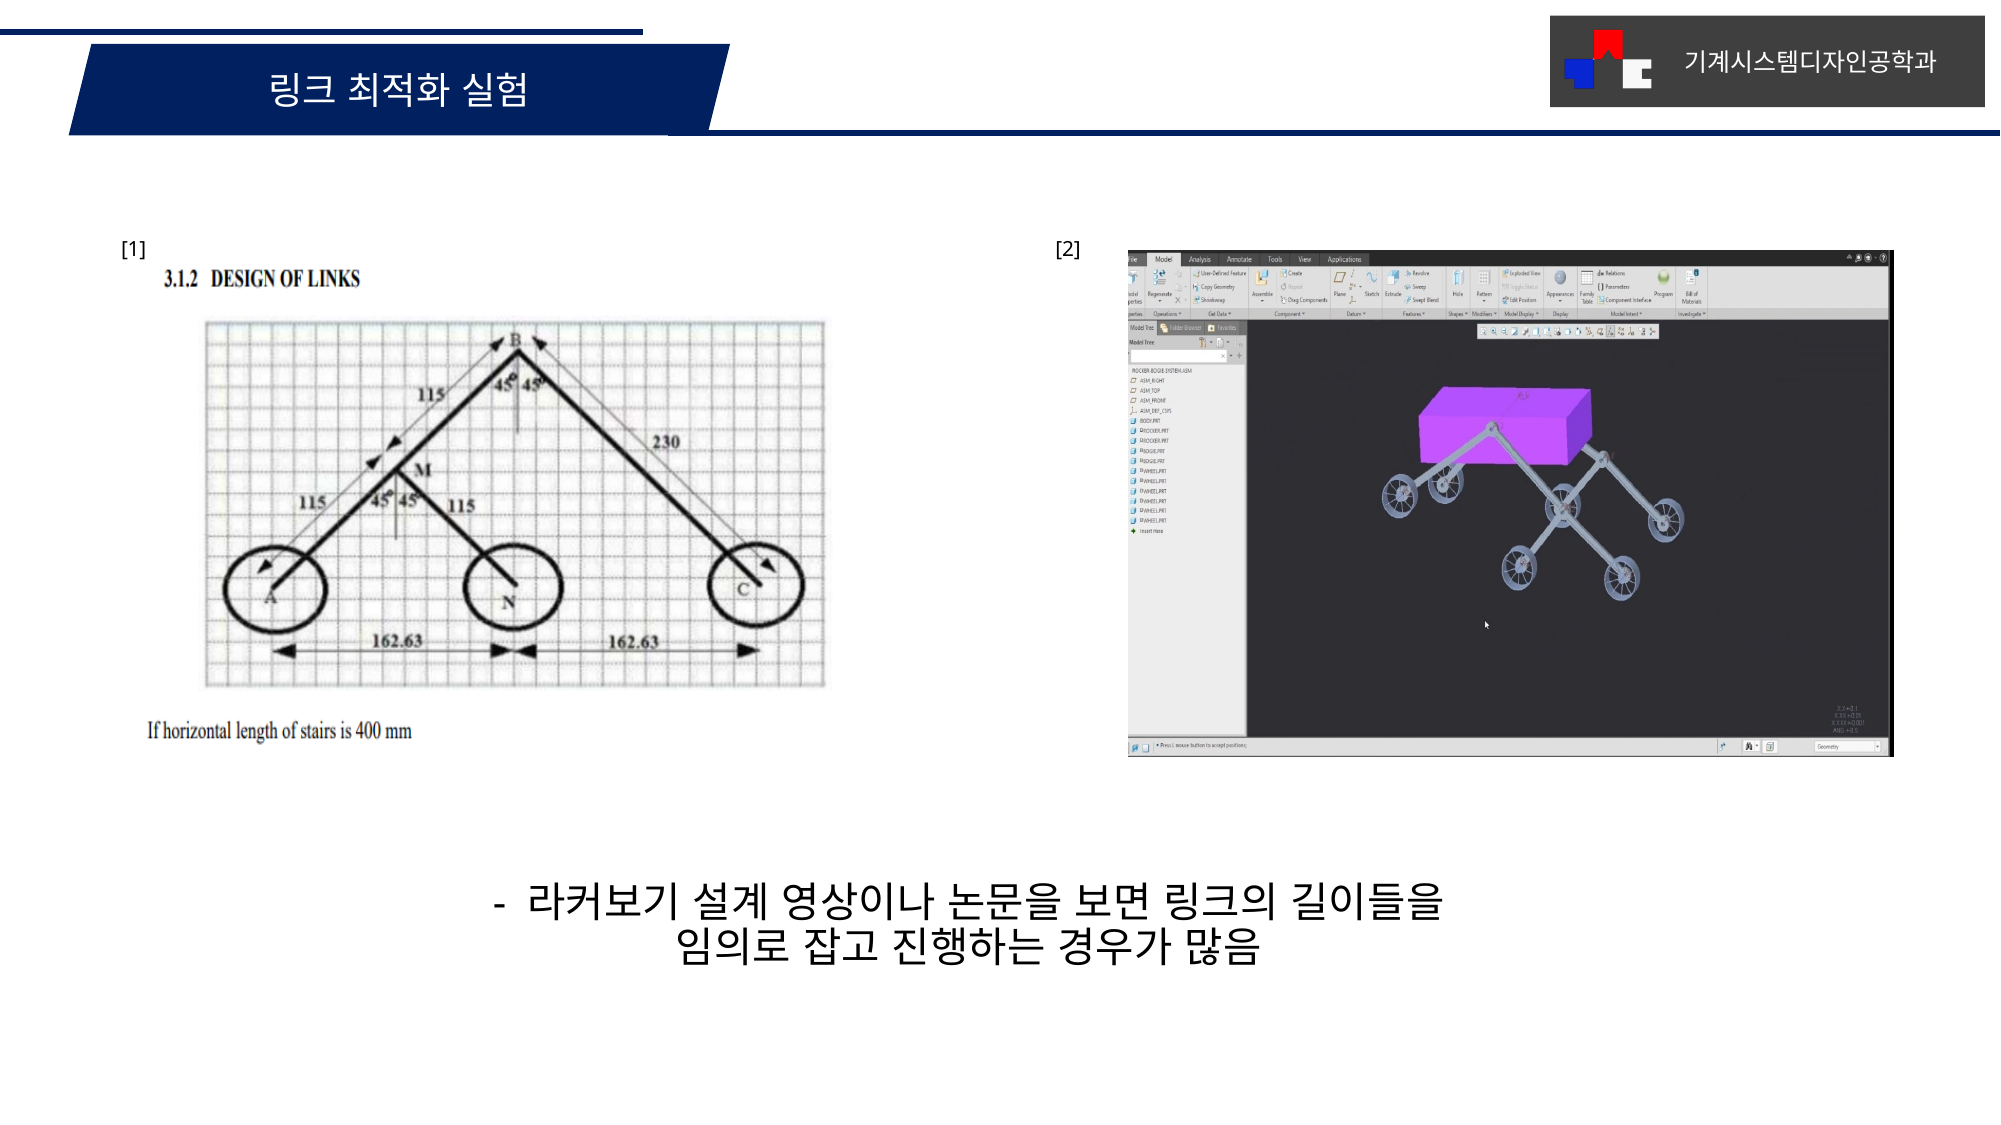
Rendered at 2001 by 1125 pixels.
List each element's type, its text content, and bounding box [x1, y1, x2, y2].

picture [133, 250, 894, 757]
subtitle - 라커보기 설계 영상이나 논문을 보면 링크의 길이들을 임의로 잡고 진행하는 경우가 많음 [422, 874, 1516, 1004]
text_box [2] [1040, 231, 1173, 274]
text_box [1549, 15, 2000, 110]
text_box [1] [106, 231, 238, 274]
text_box 링크 최적화 실험 [68, 43, 731, 136]
picture [1128, 250, 1894, 757]
